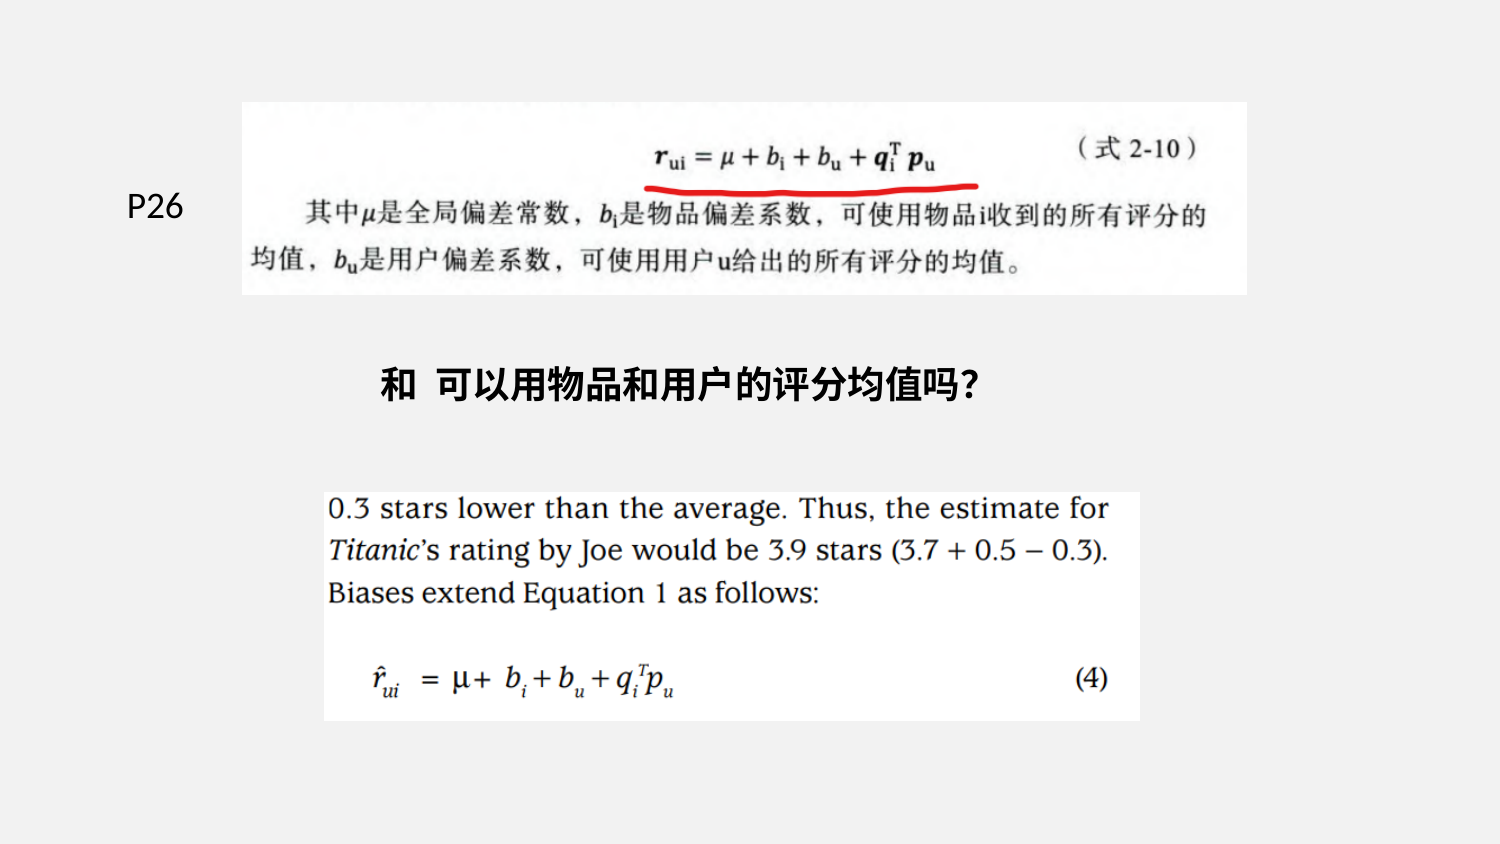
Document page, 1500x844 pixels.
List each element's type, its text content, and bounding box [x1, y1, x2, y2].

picture [324, 492, 1140, 721]
picture [241, 102, 1247, 295]
text_box P26 [112, 173, 236, 234]
